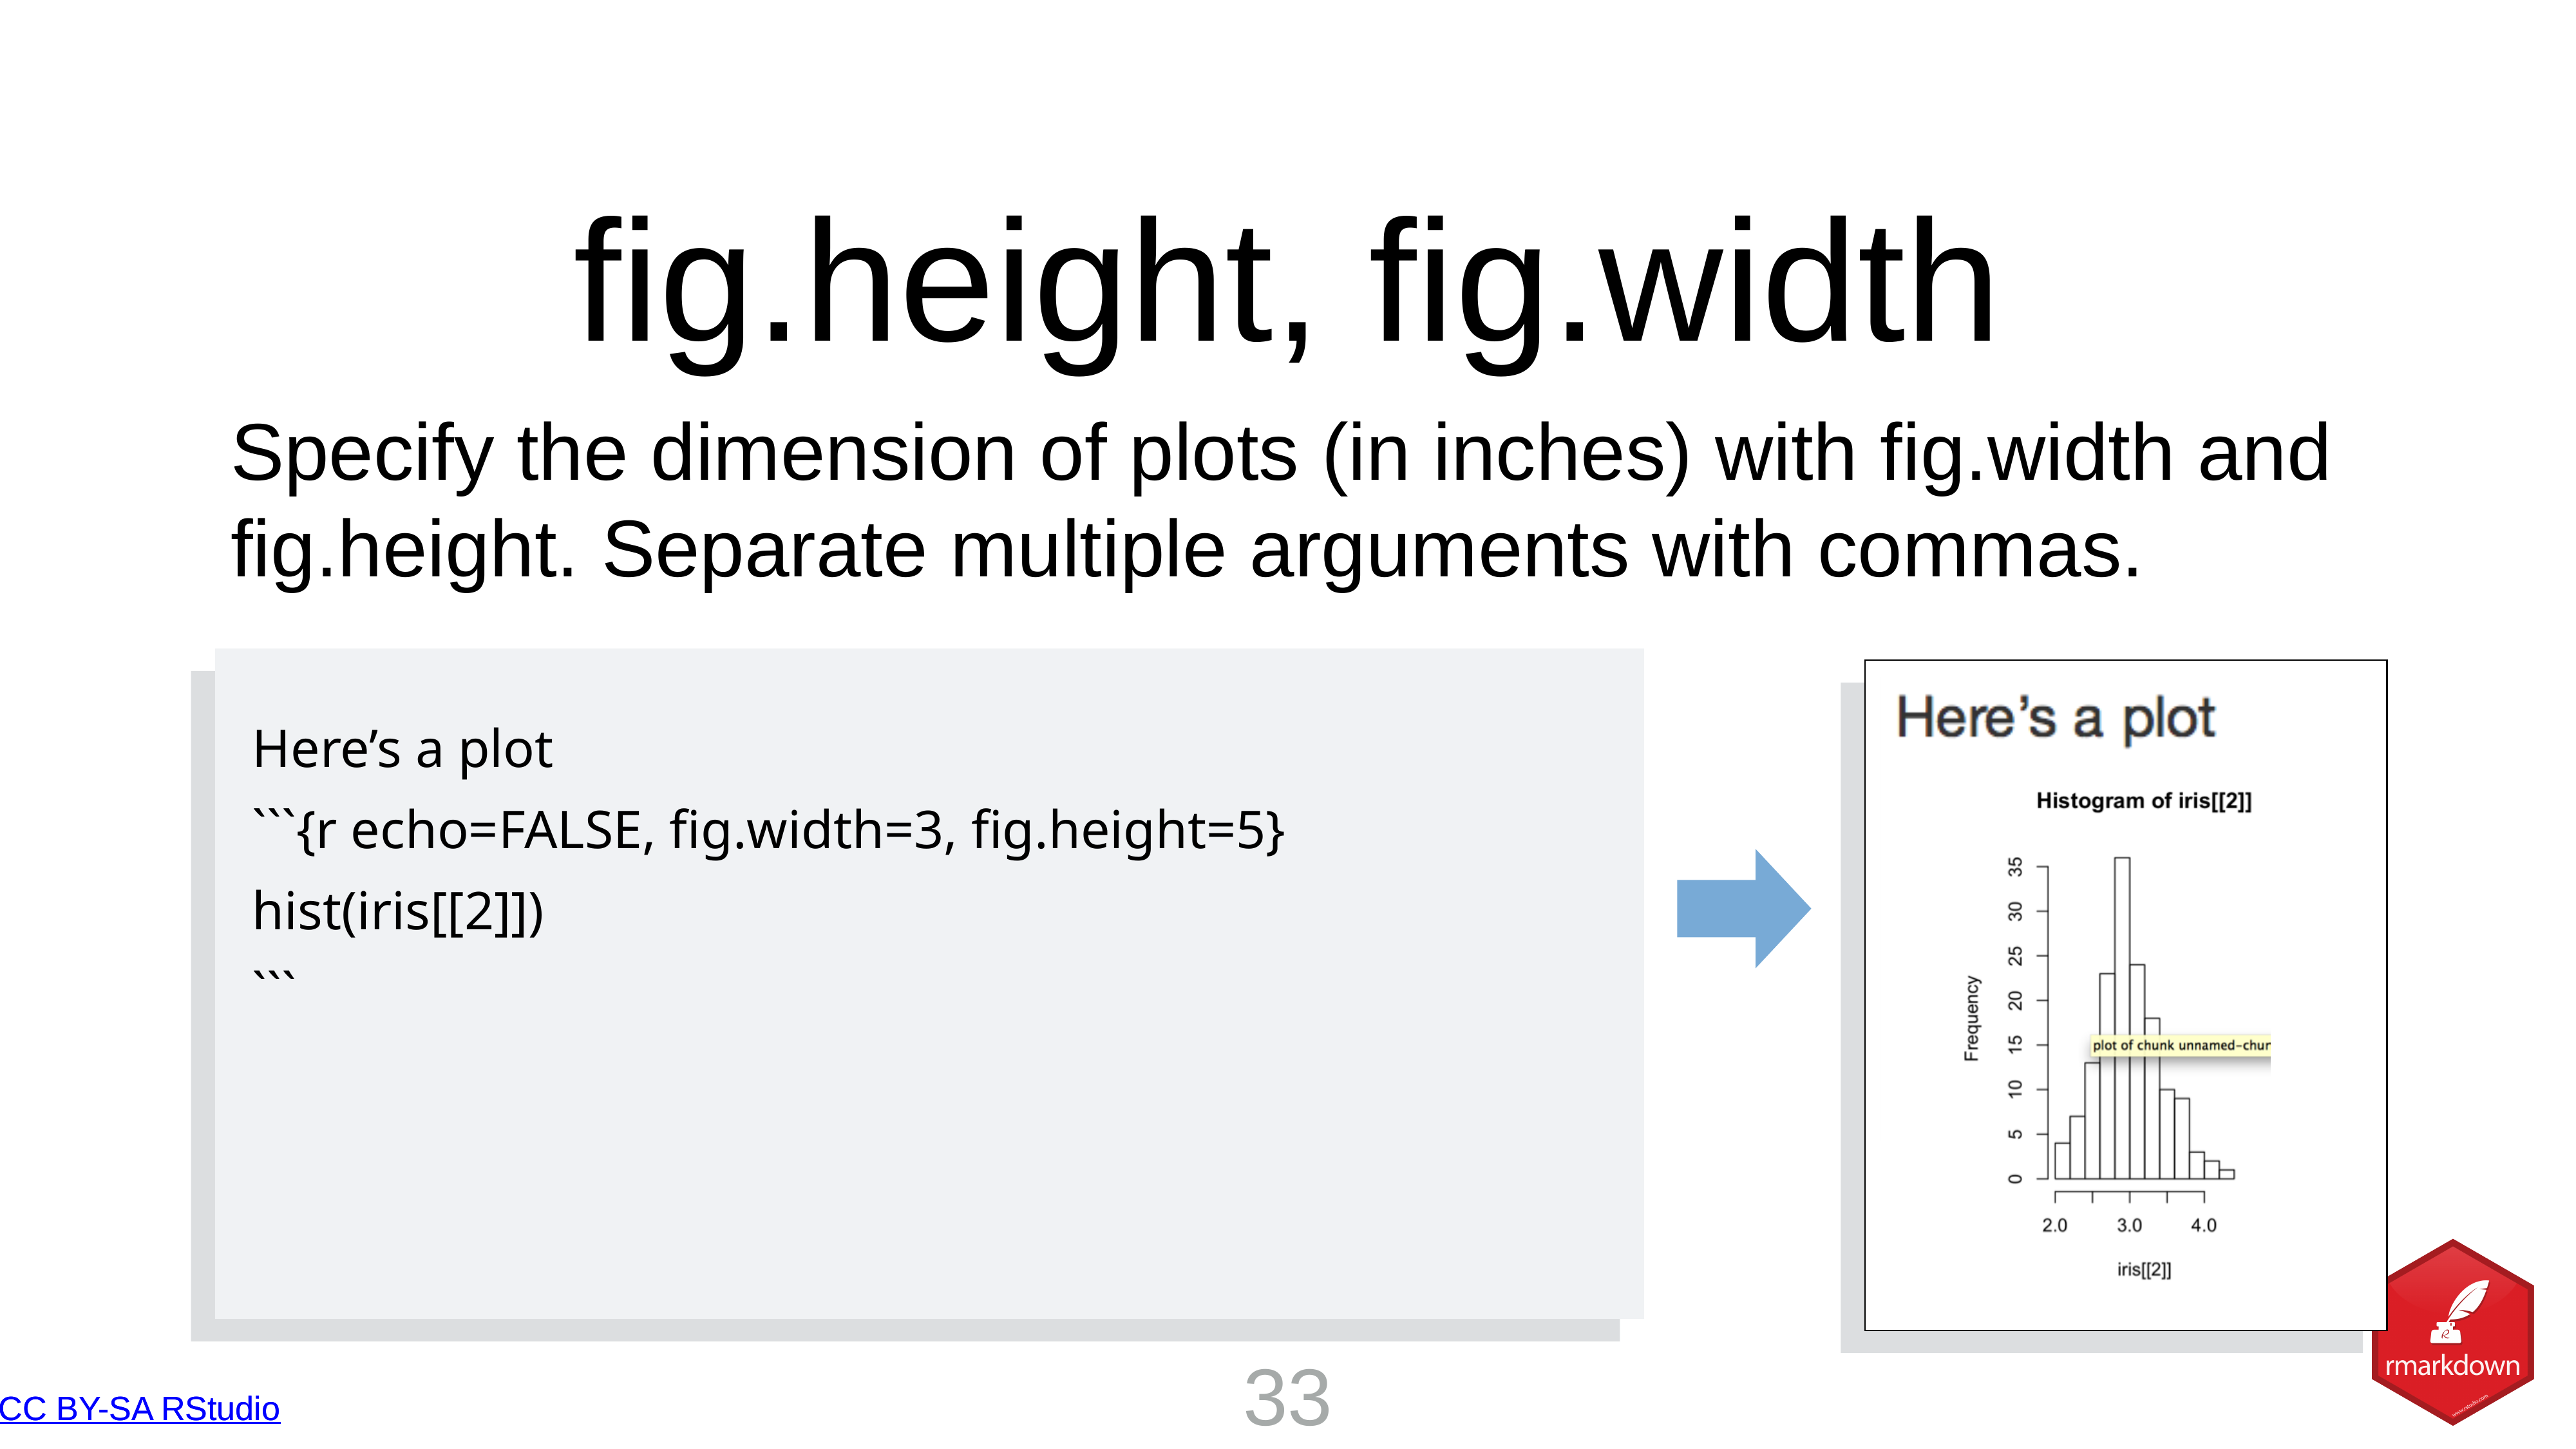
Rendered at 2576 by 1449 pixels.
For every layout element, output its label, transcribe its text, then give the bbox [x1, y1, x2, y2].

text_box CC BY-SA RStudio [0, 1379, 289, 1435]
text_box [1097, 1338, 1479, 1449]
text_box Here’s a plot ```{r echo=FALSE, fig.width=3, fig.height=5} hist(iris[[2]]) ``` [247, 710, 1640, 1108]
text_box [1864, 659, 2387, 1331]
text_box [215, 648, 1644, 1319]
text_box [1677, 849, 1812, 969]
picture [2372, 1238, 2535, 1427]
text_box Specify the dimension of plots (in inches) with fig.width and fig.height. Separate multiple arguments with commas. [225, 394, 2354, 601]
picture [1880, 677, 2381, 1294]
text_box [191, 670, 1620, 1341]
text_box [1841, 682, 2363, 1353]
text_box fig.height, fig.width [546, 162, 2030, 382]
